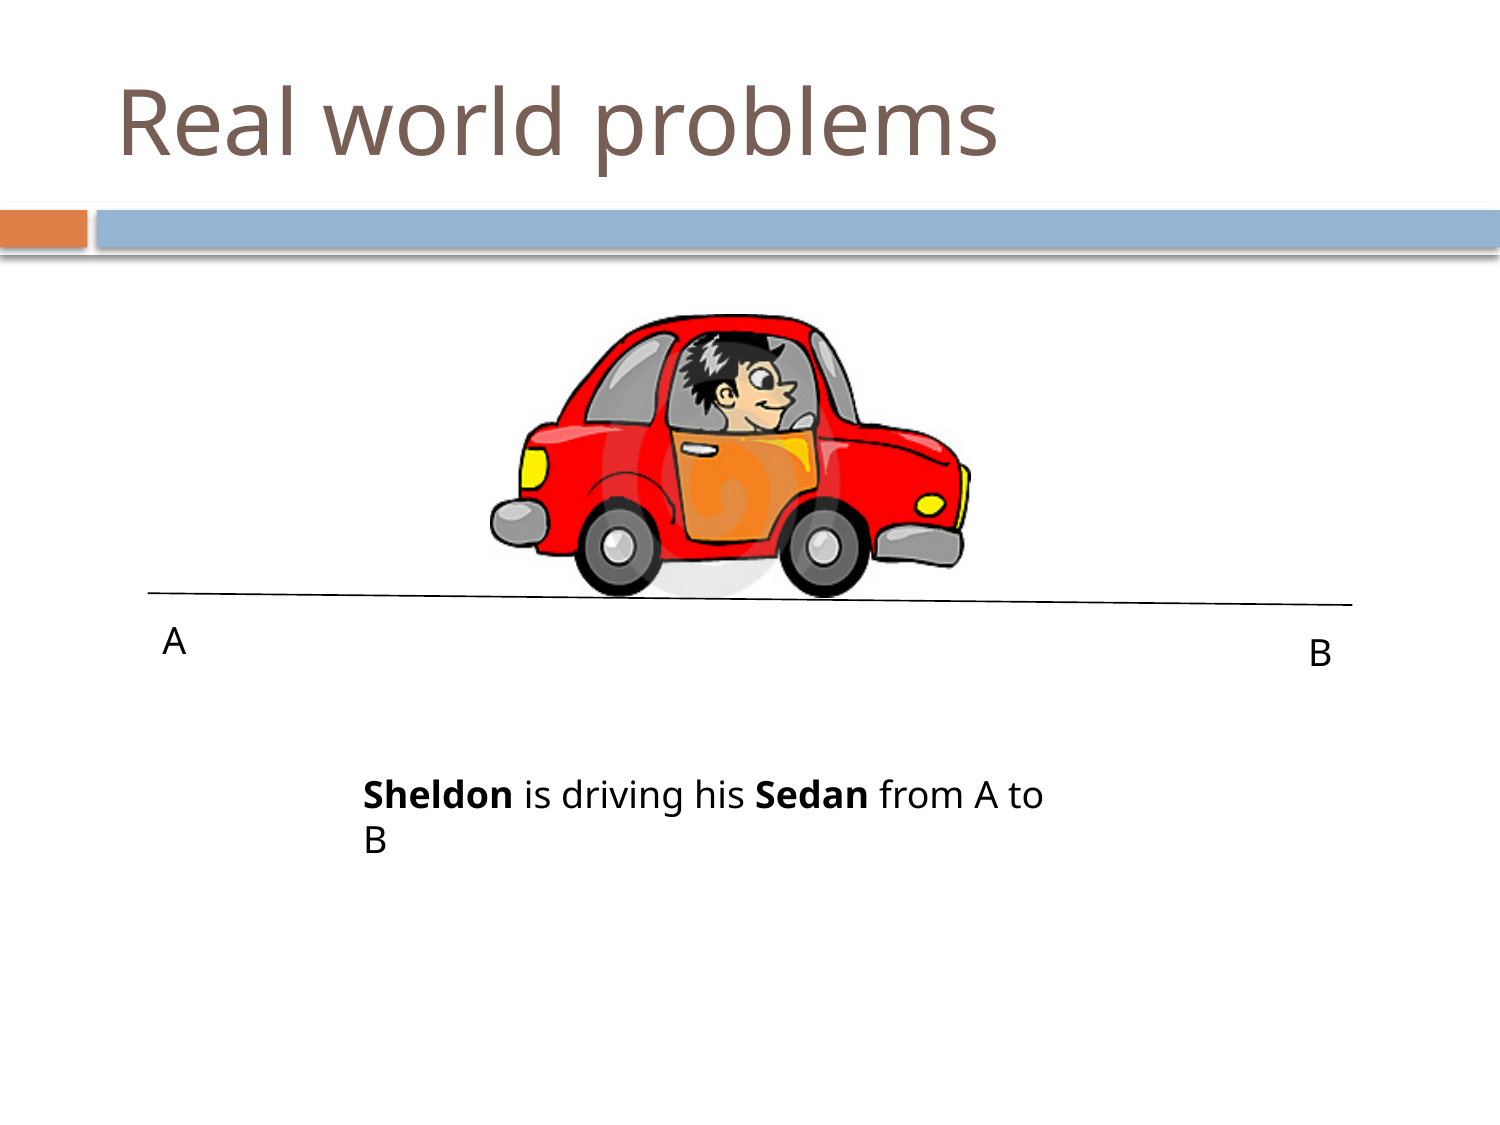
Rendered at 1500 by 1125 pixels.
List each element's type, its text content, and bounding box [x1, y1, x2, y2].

text_box B [1293, 621, 1365, 682]
text_box A [147, 613, 219, 670]
title Real world problems [100, 37, 1438, 200]
picture [489, 314, 971, 592]
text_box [147, 592, 1353, 606]
text_box Sheldon is driving his Sedan from A to B [348, 763, 1093, 868]
